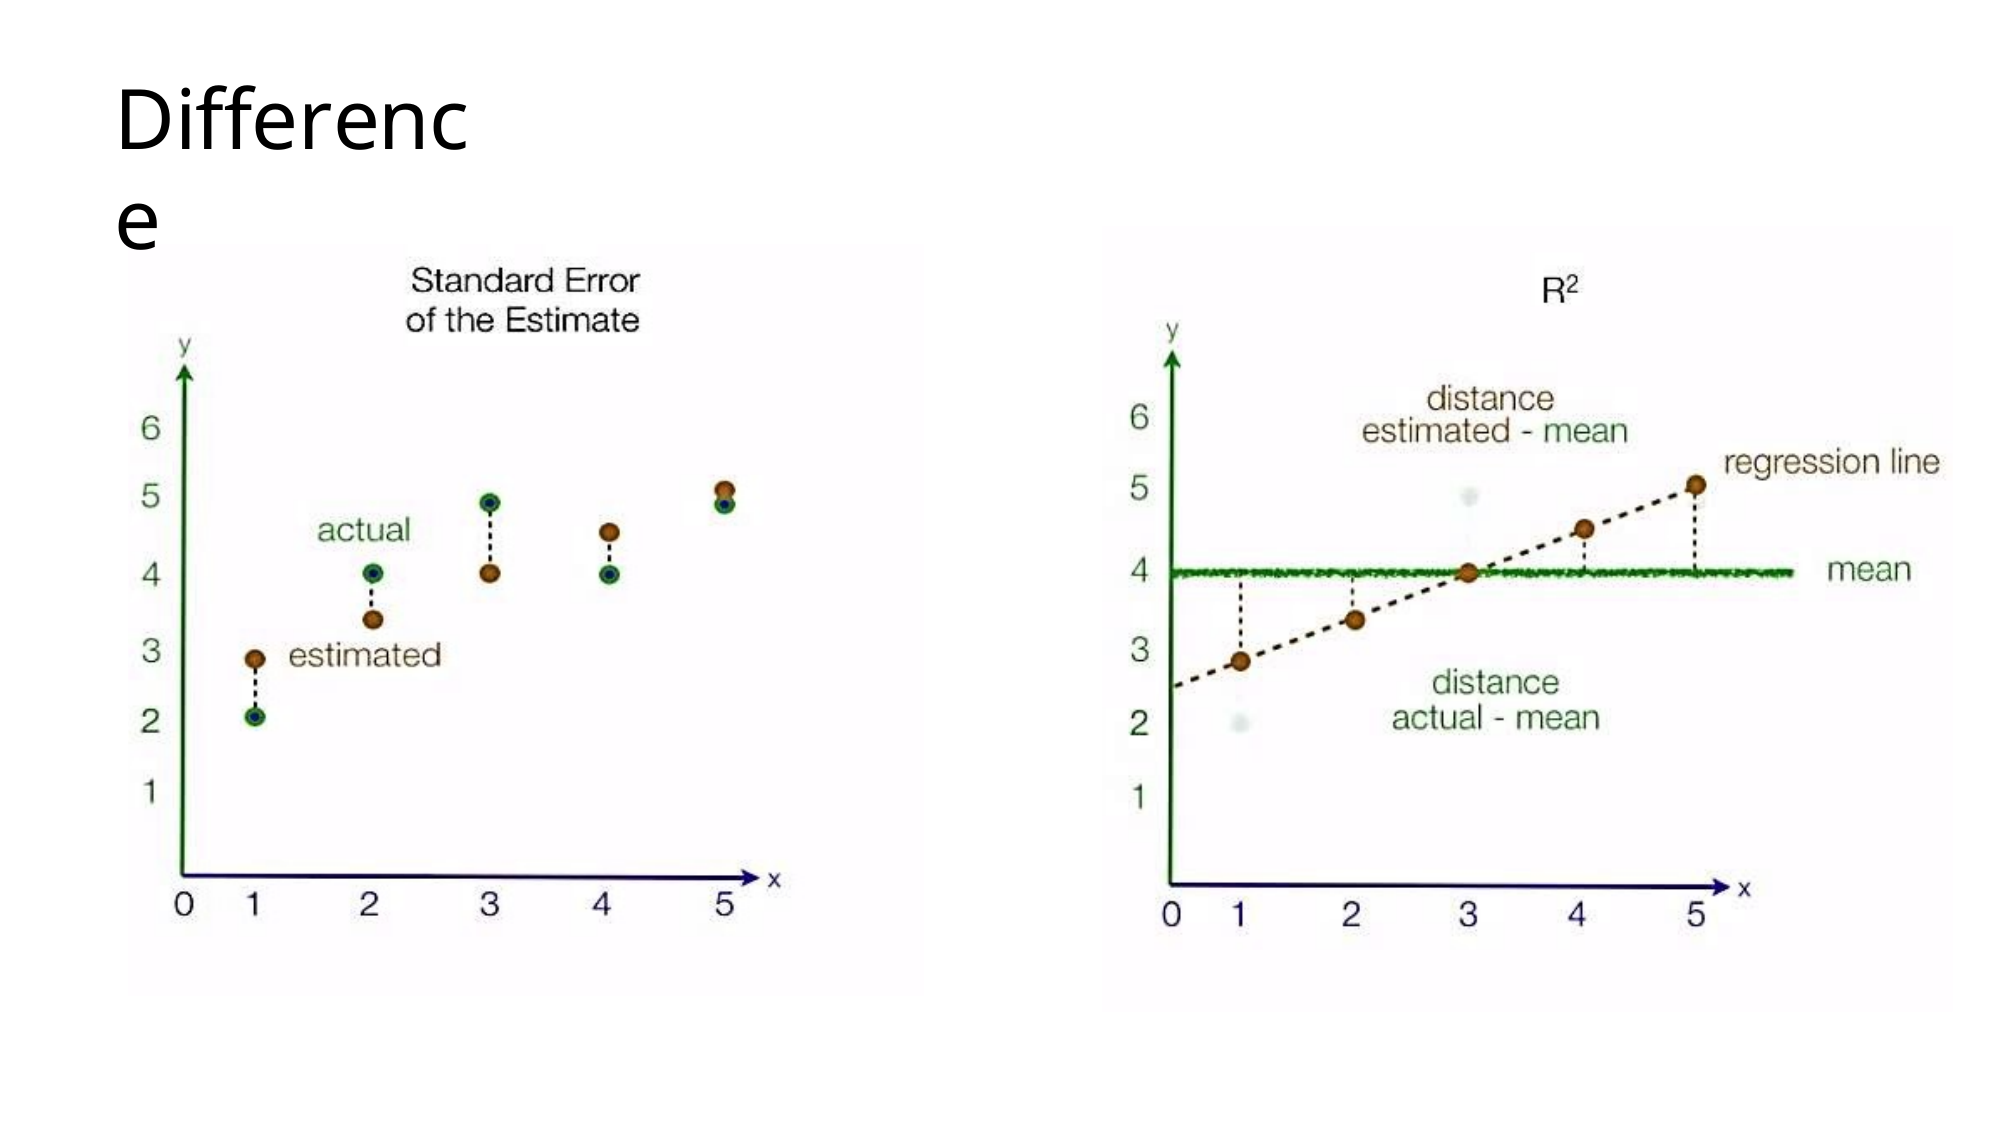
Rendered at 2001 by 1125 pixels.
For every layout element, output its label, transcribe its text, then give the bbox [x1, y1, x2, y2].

title Difference [112, 63, 475, 266]
text_box [128, 244, 924, 996]
text_box [1102, 226, 1953, 1012]
